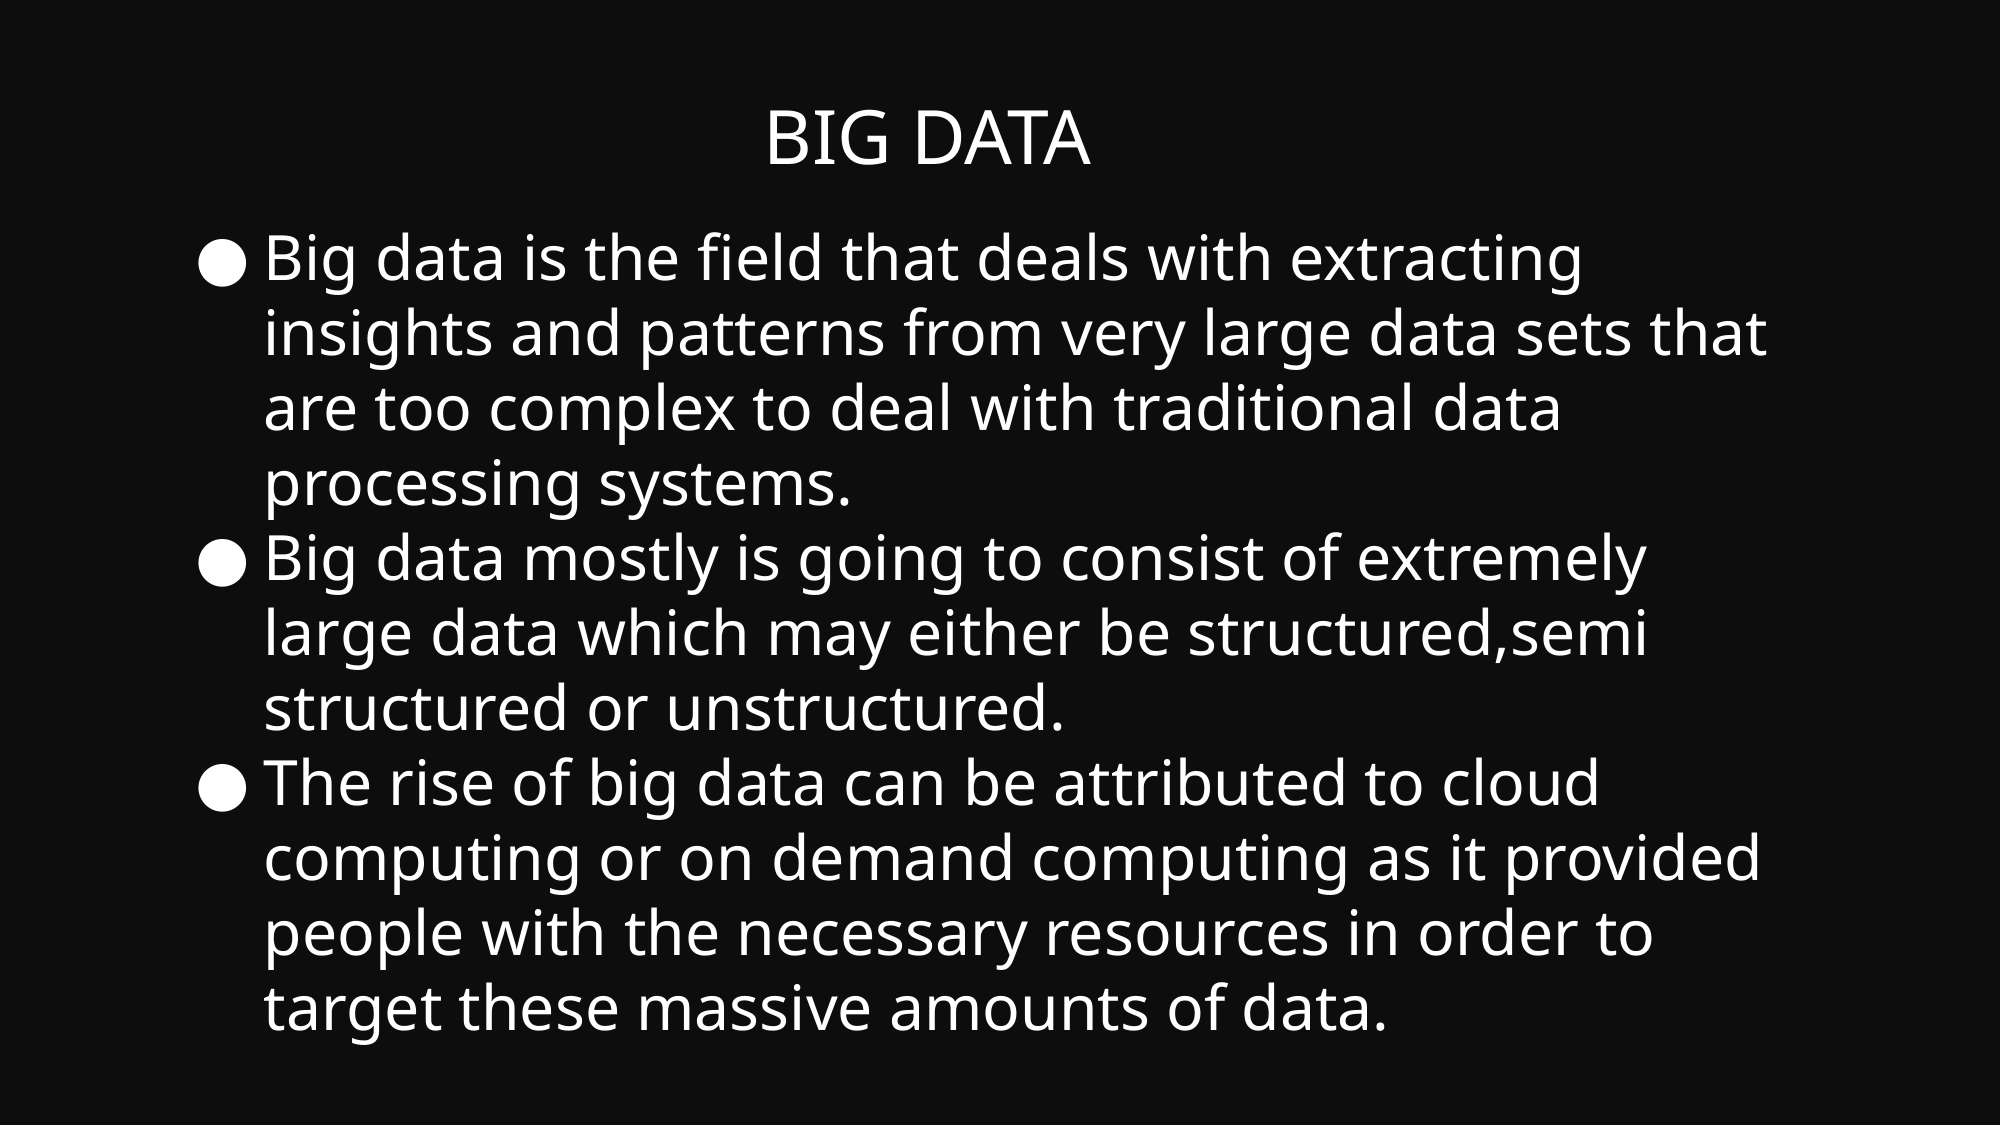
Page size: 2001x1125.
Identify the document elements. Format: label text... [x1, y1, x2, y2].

text_box BIG DATA [173, 75, 1682, 234]
text_box Big data is the field that deals with extracting insights and patterns from very large data sets that are too complex to deal with traditional data processing systems. Big data mostly is going to consist of extremely large data which may either be structured,semi structured or unstructured. The rise of big data can be attributed to cloud computing or on demand computing as it provided people with the necessary resources in order to target these massive amounts of data. [173, 203, 1788, 1077]
